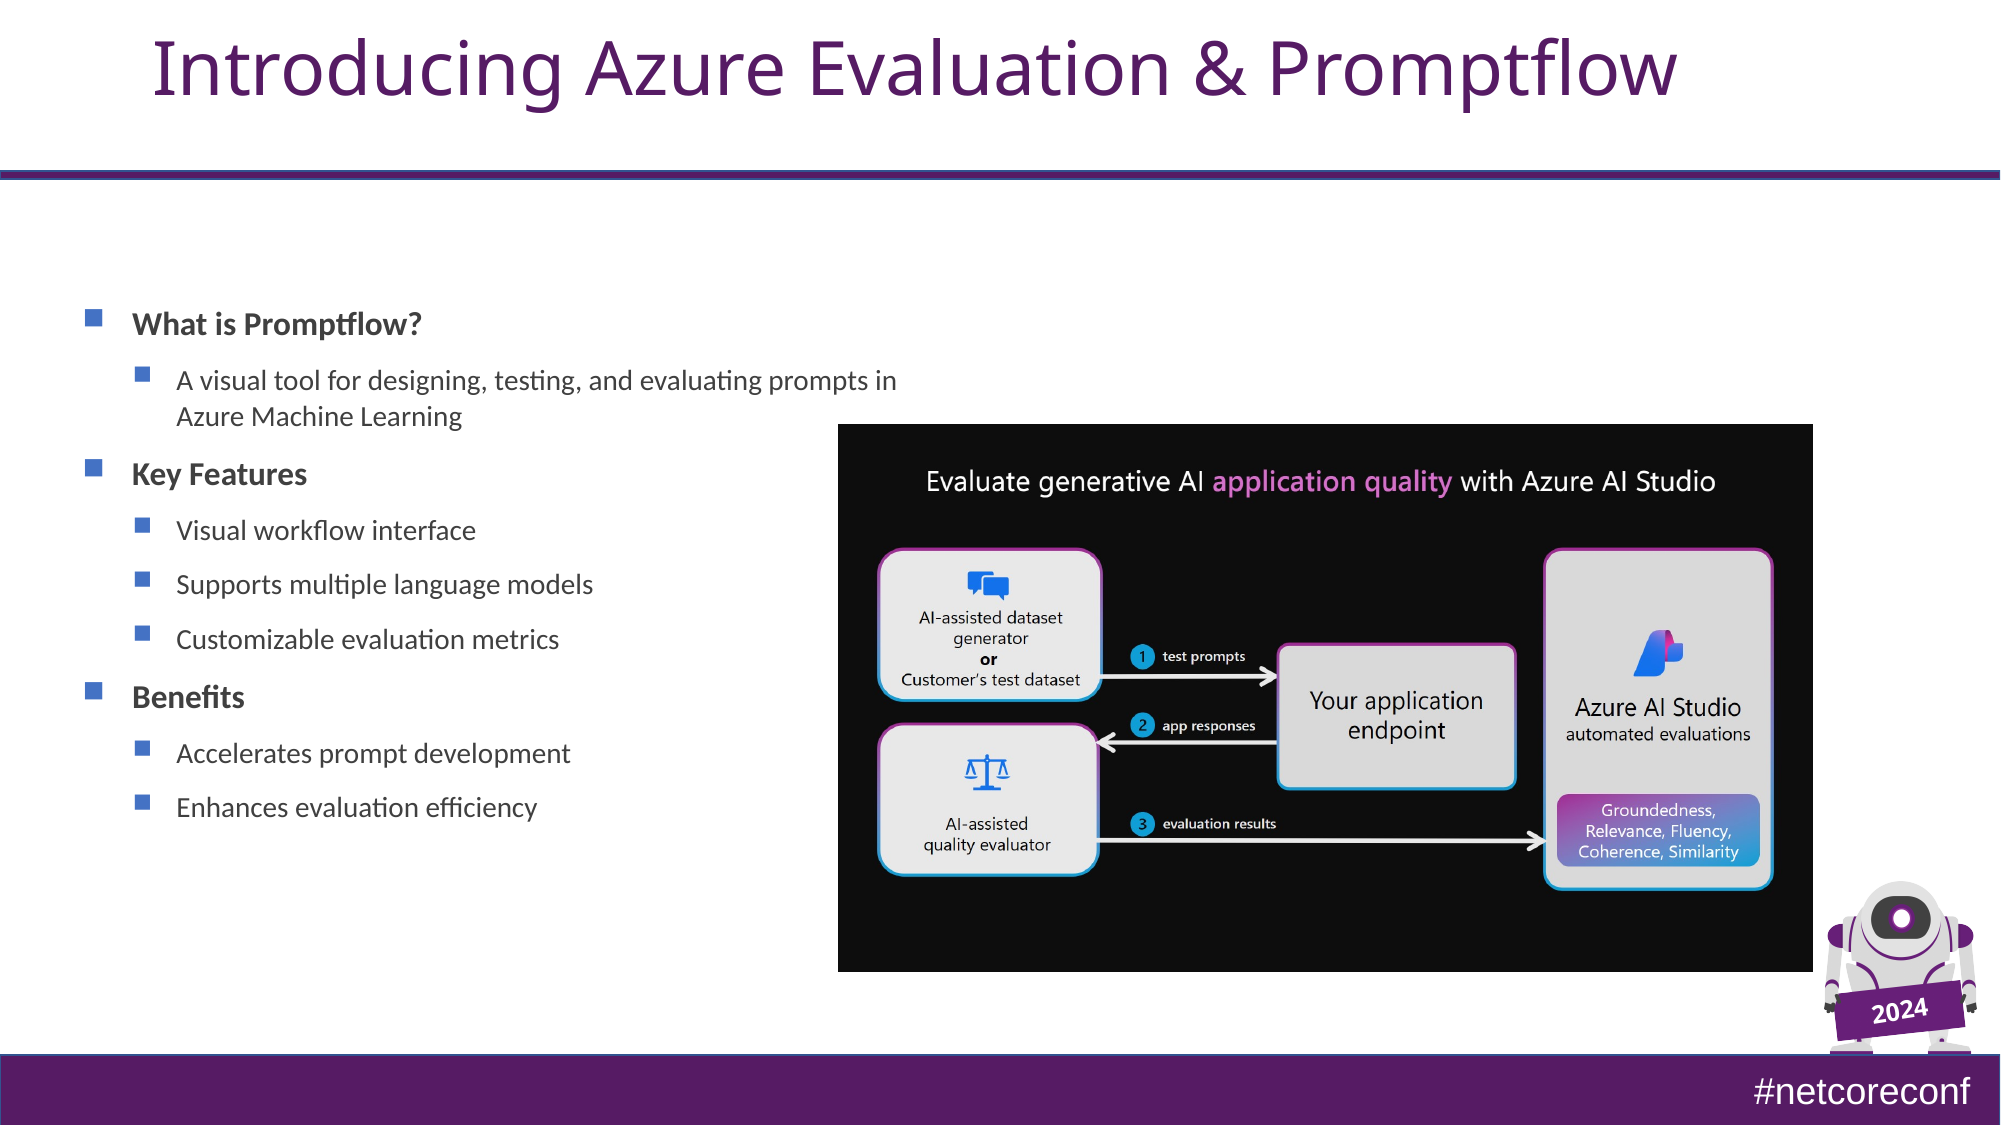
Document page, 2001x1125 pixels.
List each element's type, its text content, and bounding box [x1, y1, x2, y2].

picture [838, 424, 1813, 972]
picture [1824, 881, 1977, 1054]
title Introducing Azure Evaluation & Promptflow [137, 23, 1863, 216]
text_box What is Promptflow?​ A visual tool for designing, testing, and evaluating prompts in Azure Machine Learning​ Key Features​ Visual workflow interface​ Supports multiple language models​ Customizable evaluation metrics​ Benefits​ Accelerates prompt development​ Enhances evaluation efficiency [13, 163, 965, 961]
